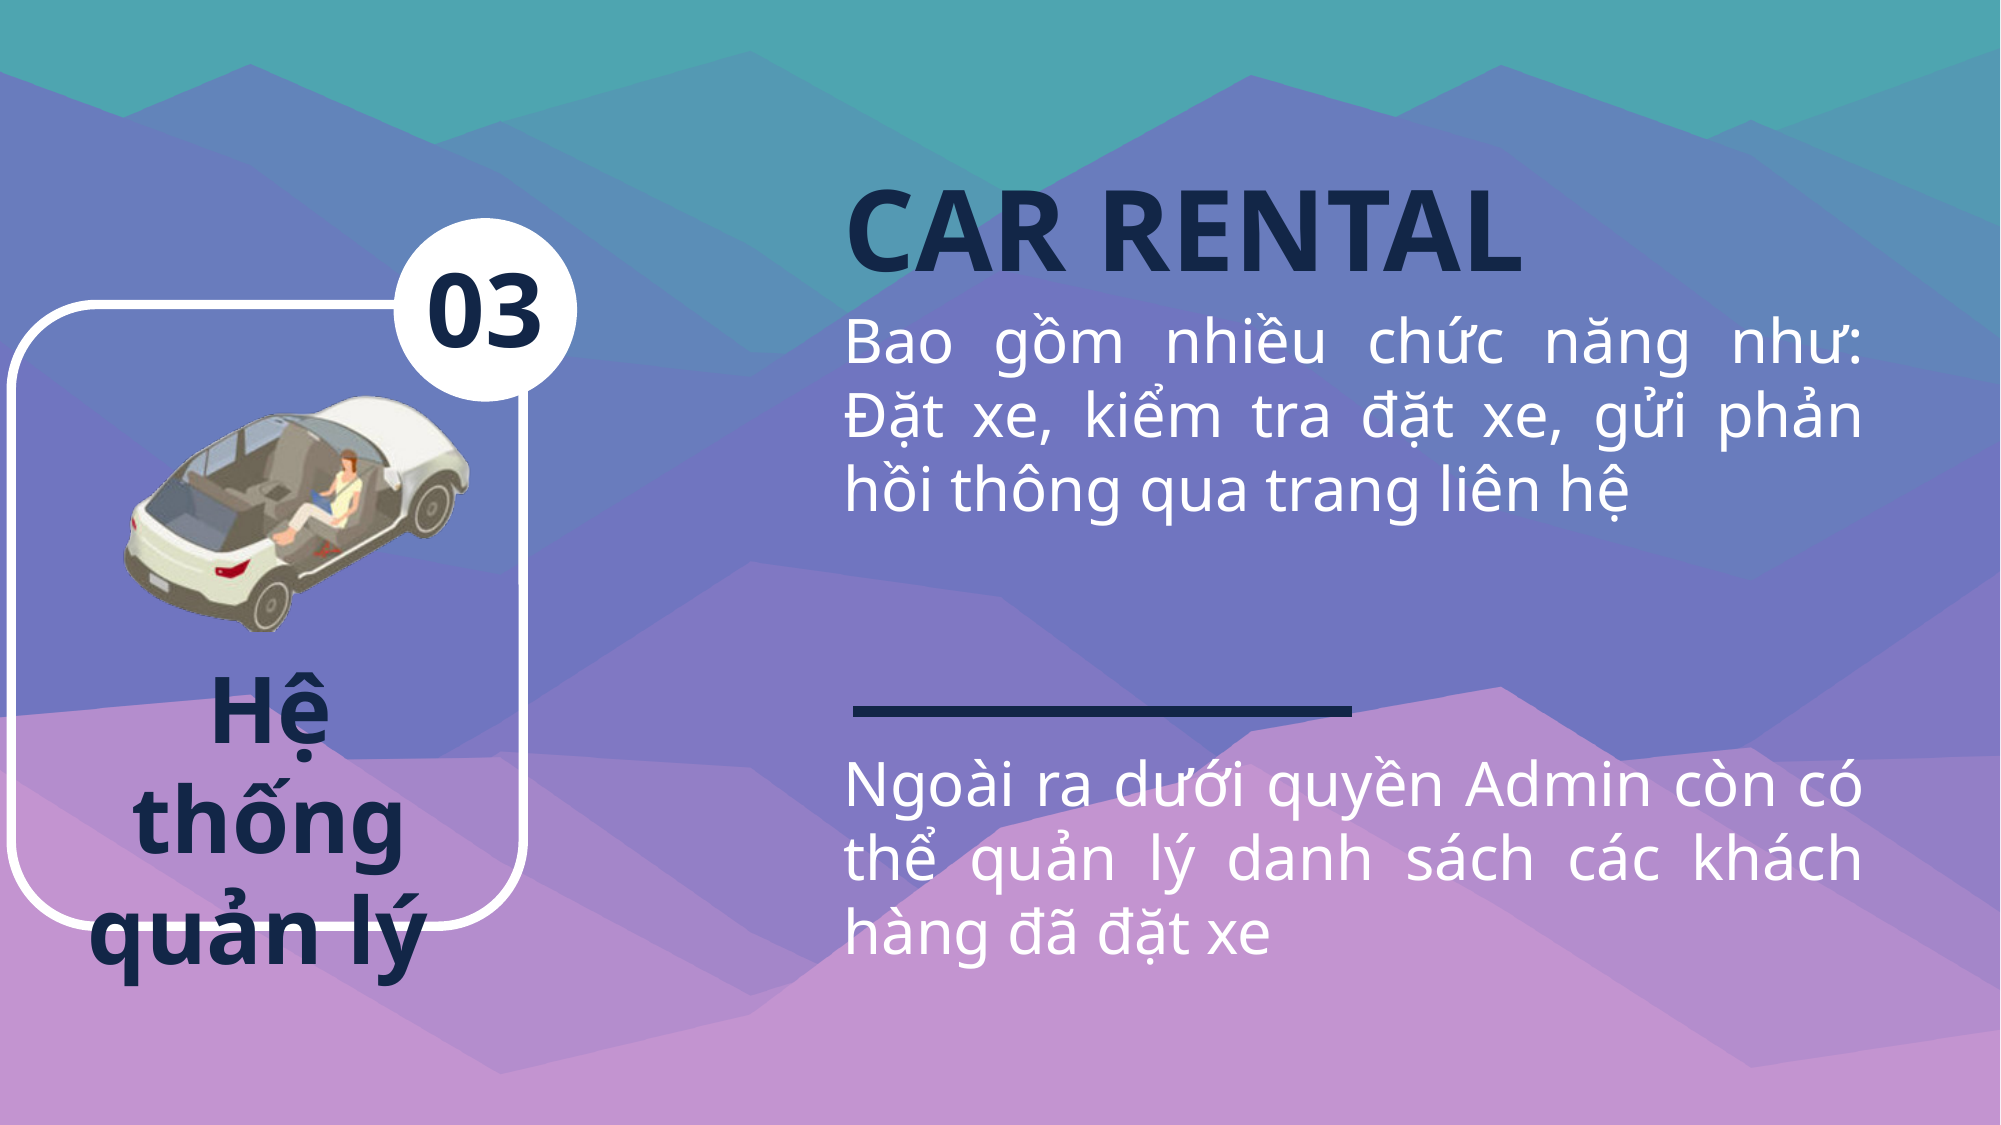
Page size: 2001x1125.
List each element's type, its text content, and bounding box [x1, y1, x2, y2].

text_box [394, 219, 576, 401]
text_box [11, 304, 524, 927]
text_box [853, 706, 1352, 717]
picture [0, 0, 2001, 1125]
text_box CAR RENTAL [828, 151, 1616, 302]
text_box Bao gồm nhiều chức năng như: Đặt xe, kiểm tra đặt xe, gửi phản hồi thông qua trang liên hệ Ngoài ra dưới quyền Admin còn có thể quản lý danh sách các khách hàng đã đặt xe [828, 294, 1880, 1048]
